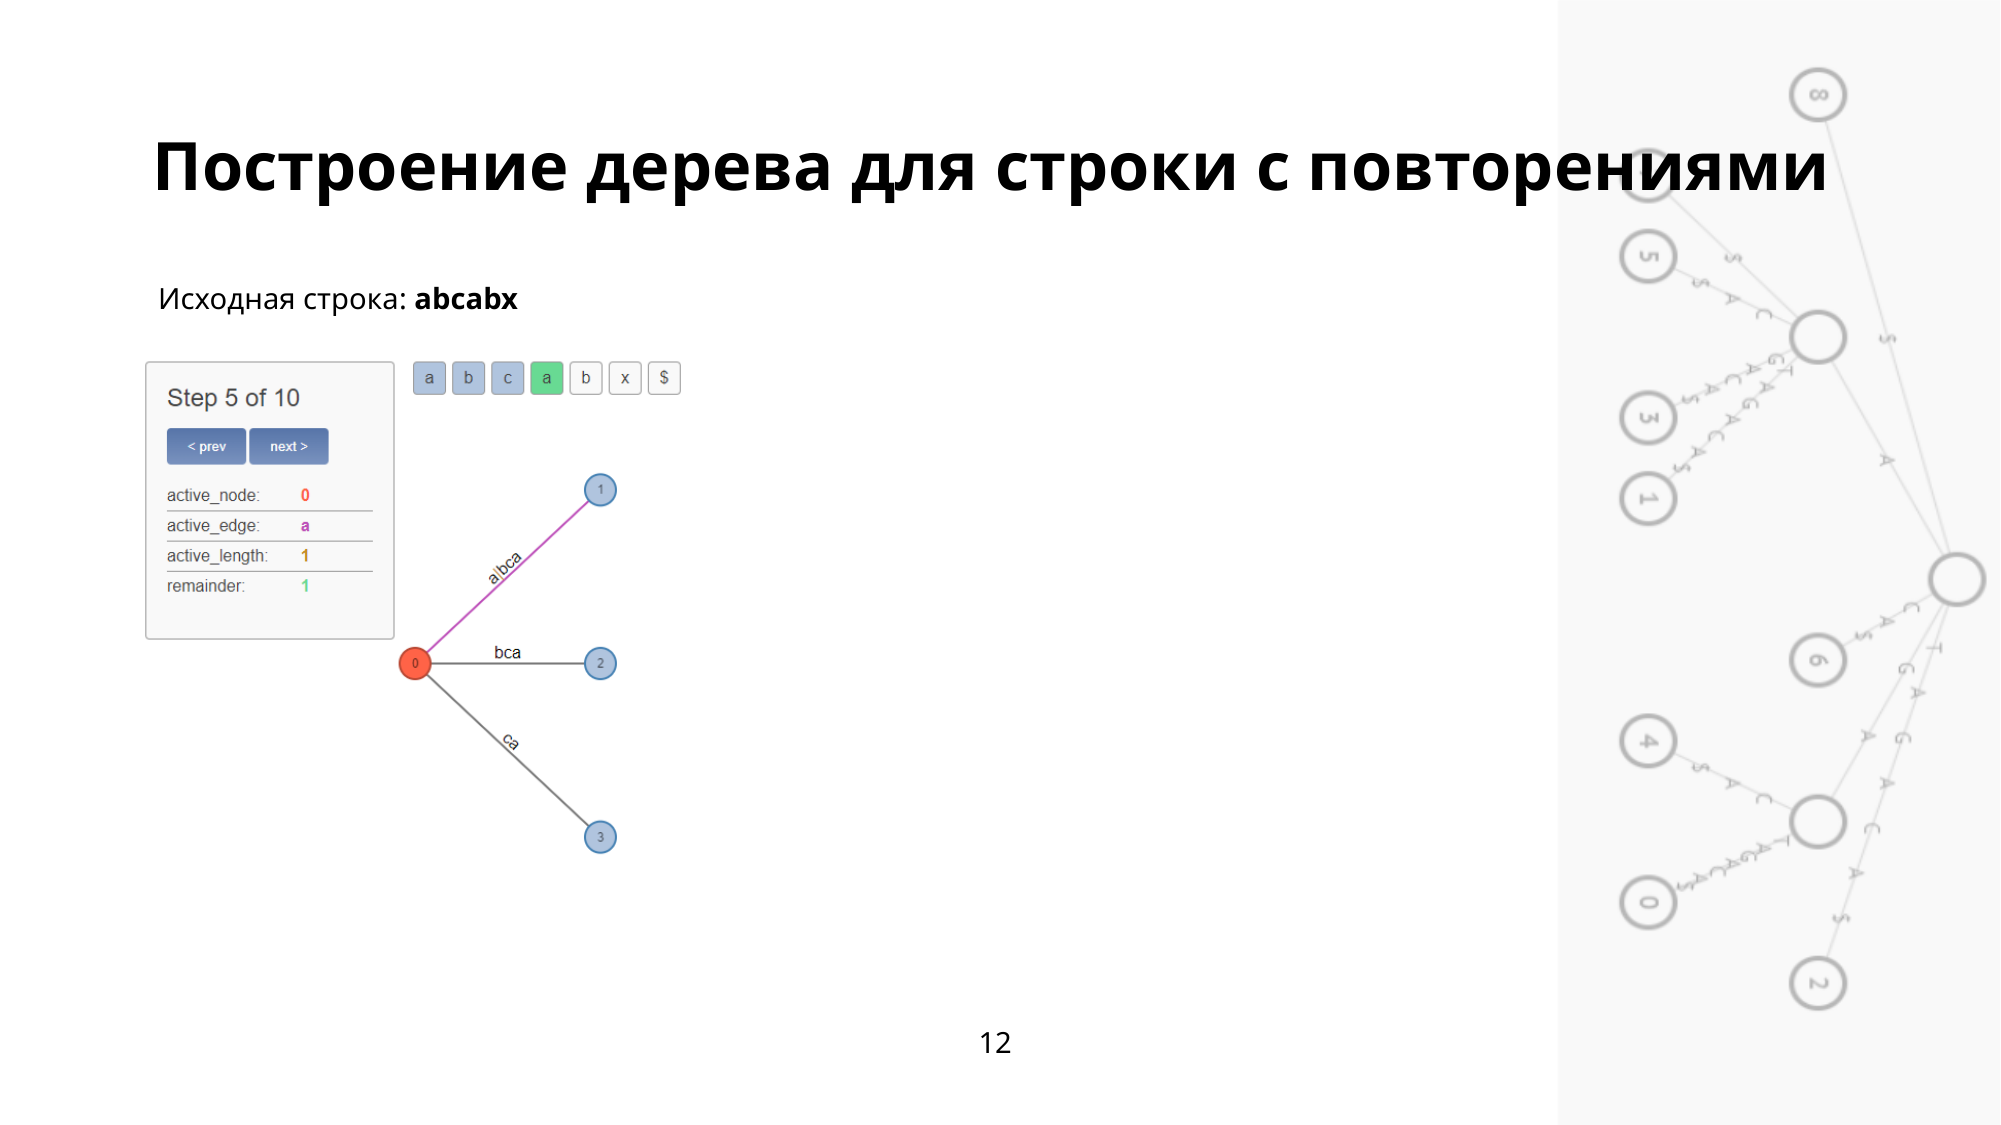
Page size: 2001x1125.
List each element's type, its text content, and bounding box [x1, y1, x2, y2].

picture [134, 349, 722, 876]
footer 12 [657, 1011, 1333, 1072]
title Построение дерева для строки с повторениями [137, 59, 1863, 278]
text_box Исходная строка: abcabx [143, 277, 1488, 338]
picture [1216, 341, 2000, 784]
